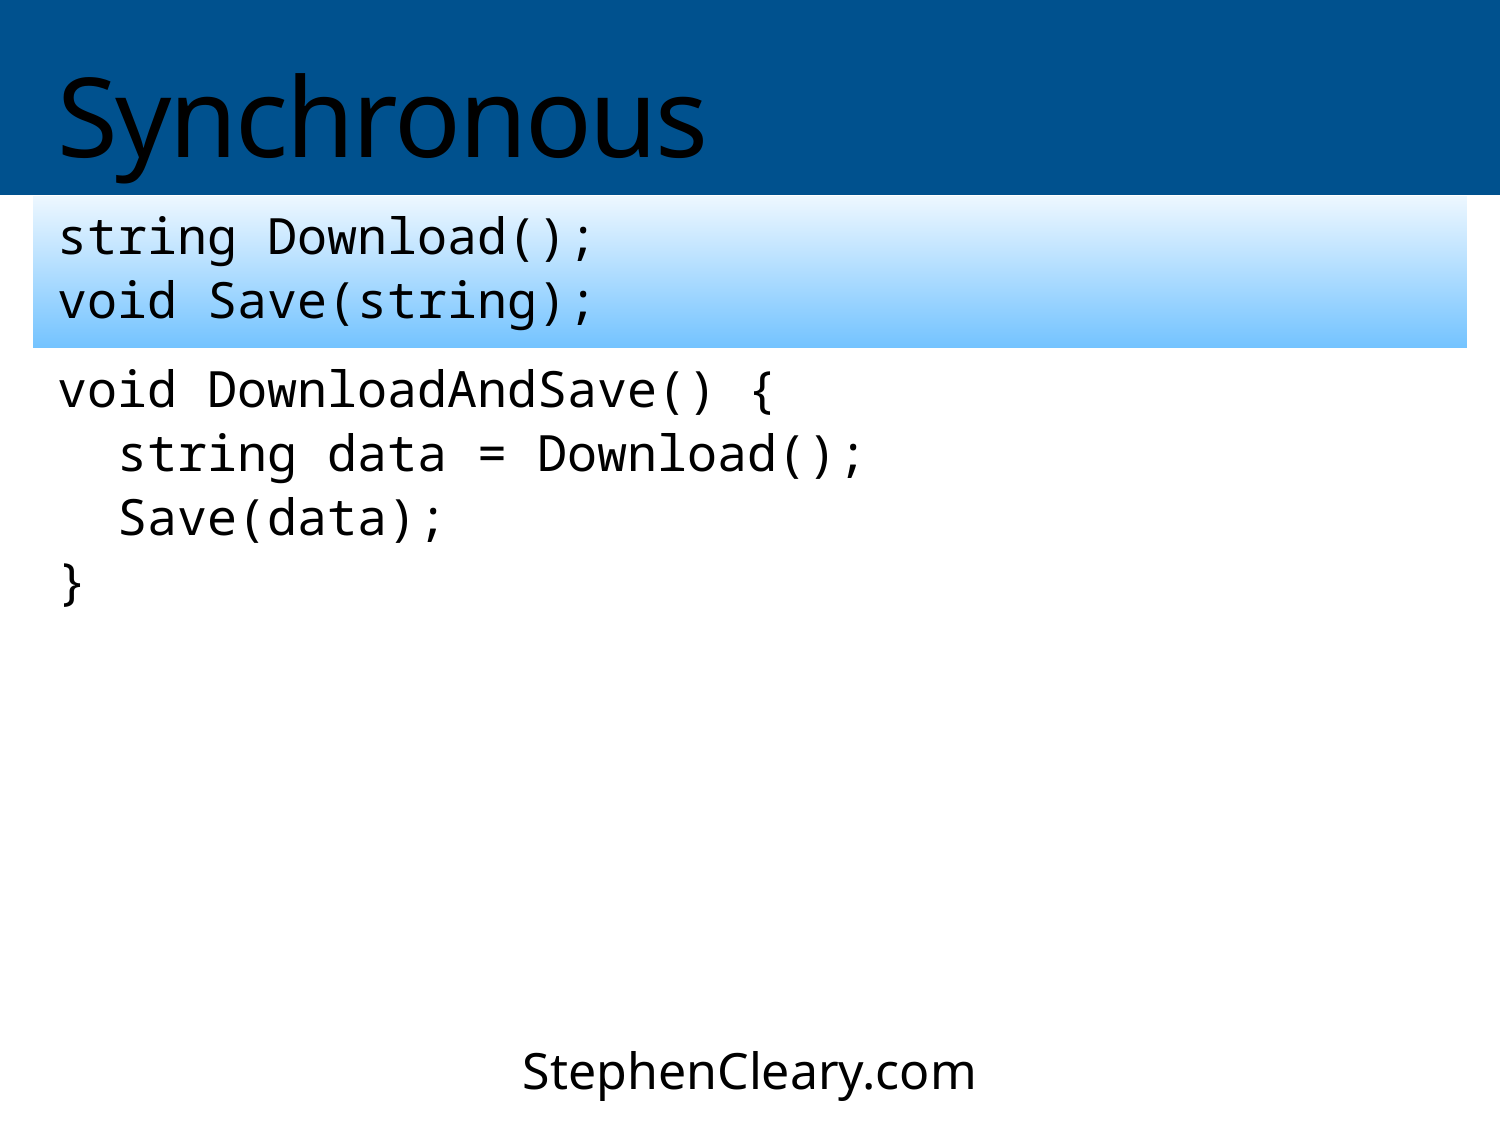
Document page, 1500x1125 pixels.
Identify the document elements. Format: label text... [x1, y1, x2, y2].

text_box void DownloadAndSave() { string data = Download(); Save(data); } [33, 349, 1467, 625]
title Synchronous [33, 47, 1468, 196]
list string Download(); void Save(string); [33, 196, 1467, 348]
